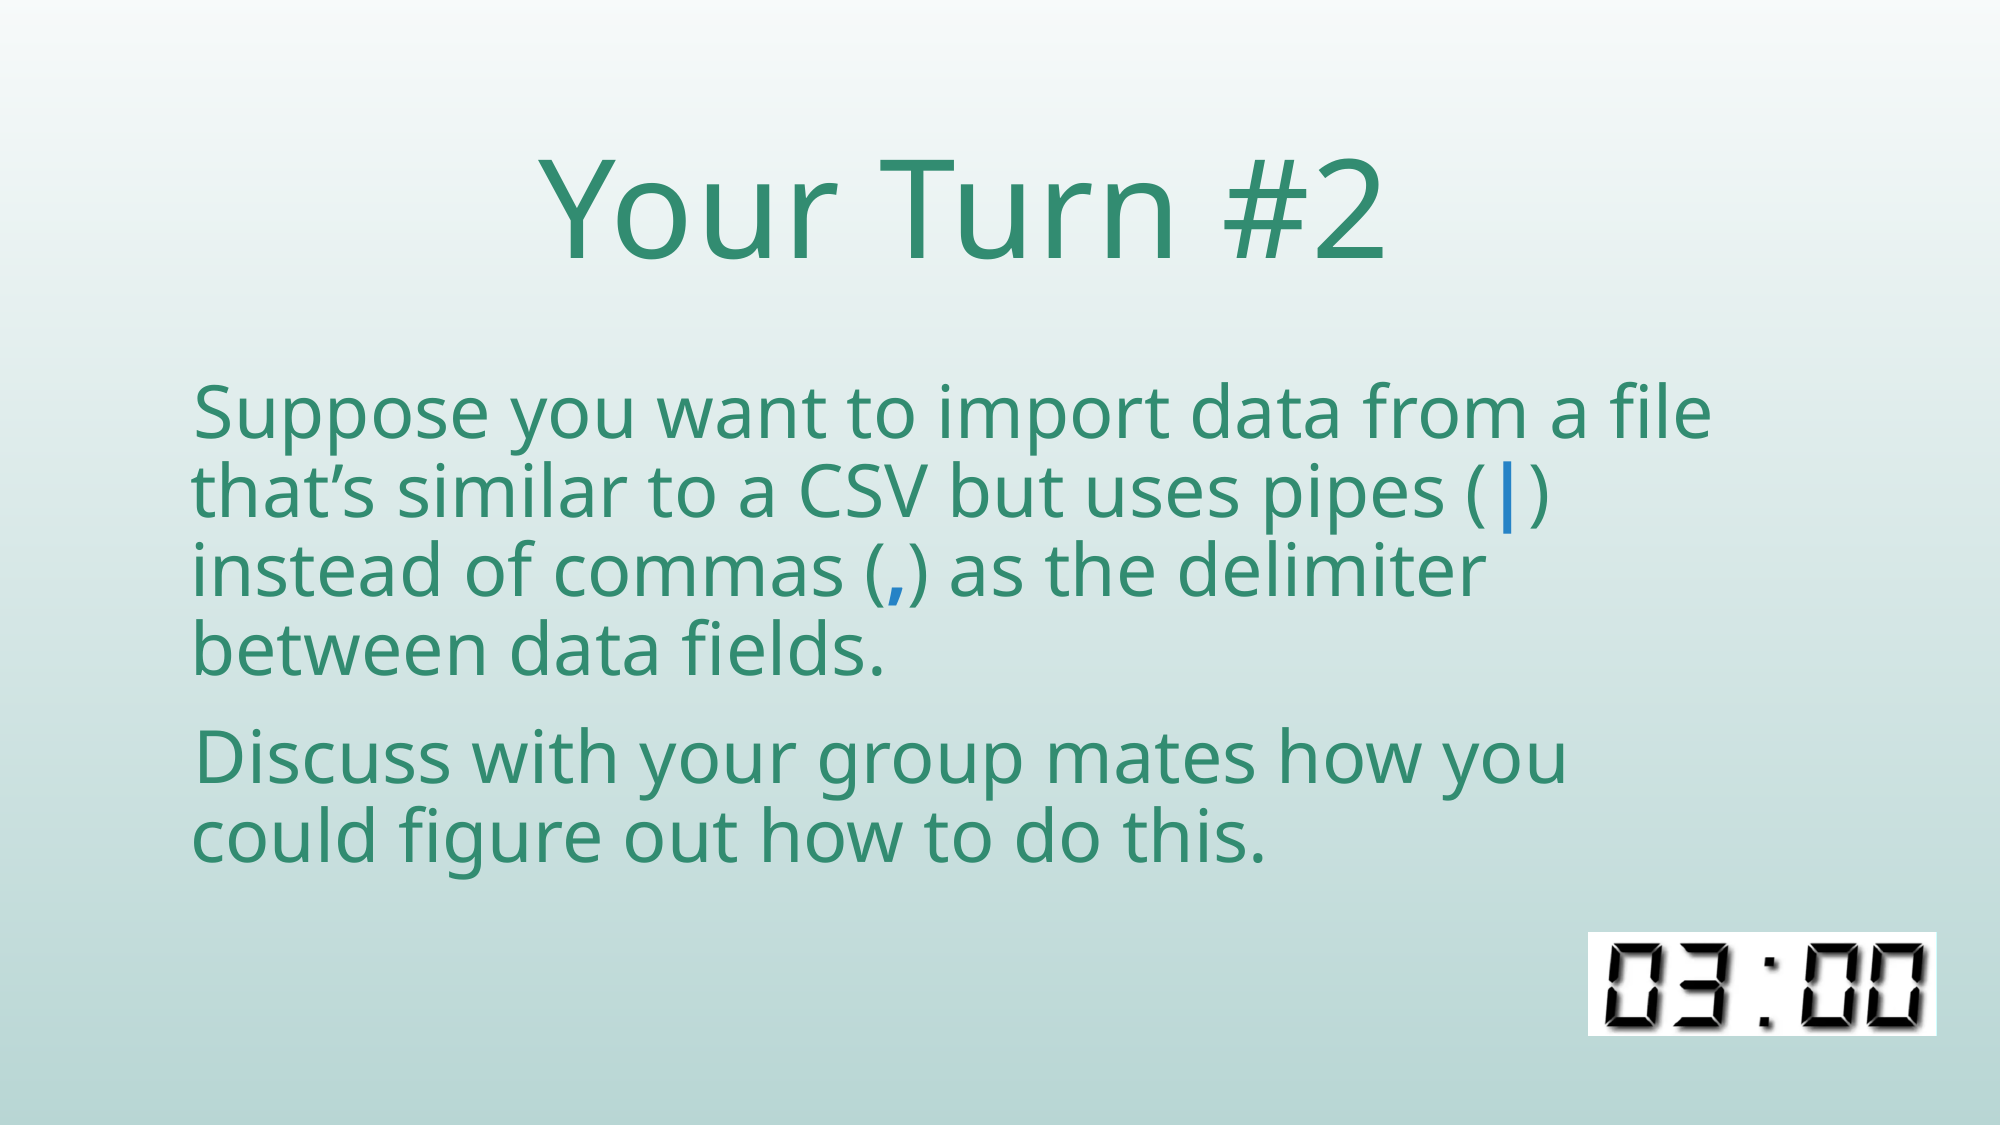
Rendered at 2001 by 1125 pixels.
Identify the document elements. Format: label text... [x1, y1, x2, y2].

list Suppose you want to import data from a file that’s similar to a CSV but uses pipes (|) instead of commas (,) as the delimiter between data fields. Discuss with your group mates how you could figure out how to do this. [168, 367, 1763, 889]
title Your Turn #2 [168, 96, 1763, 342]
picture [1588, 932, 1937, 1036]
